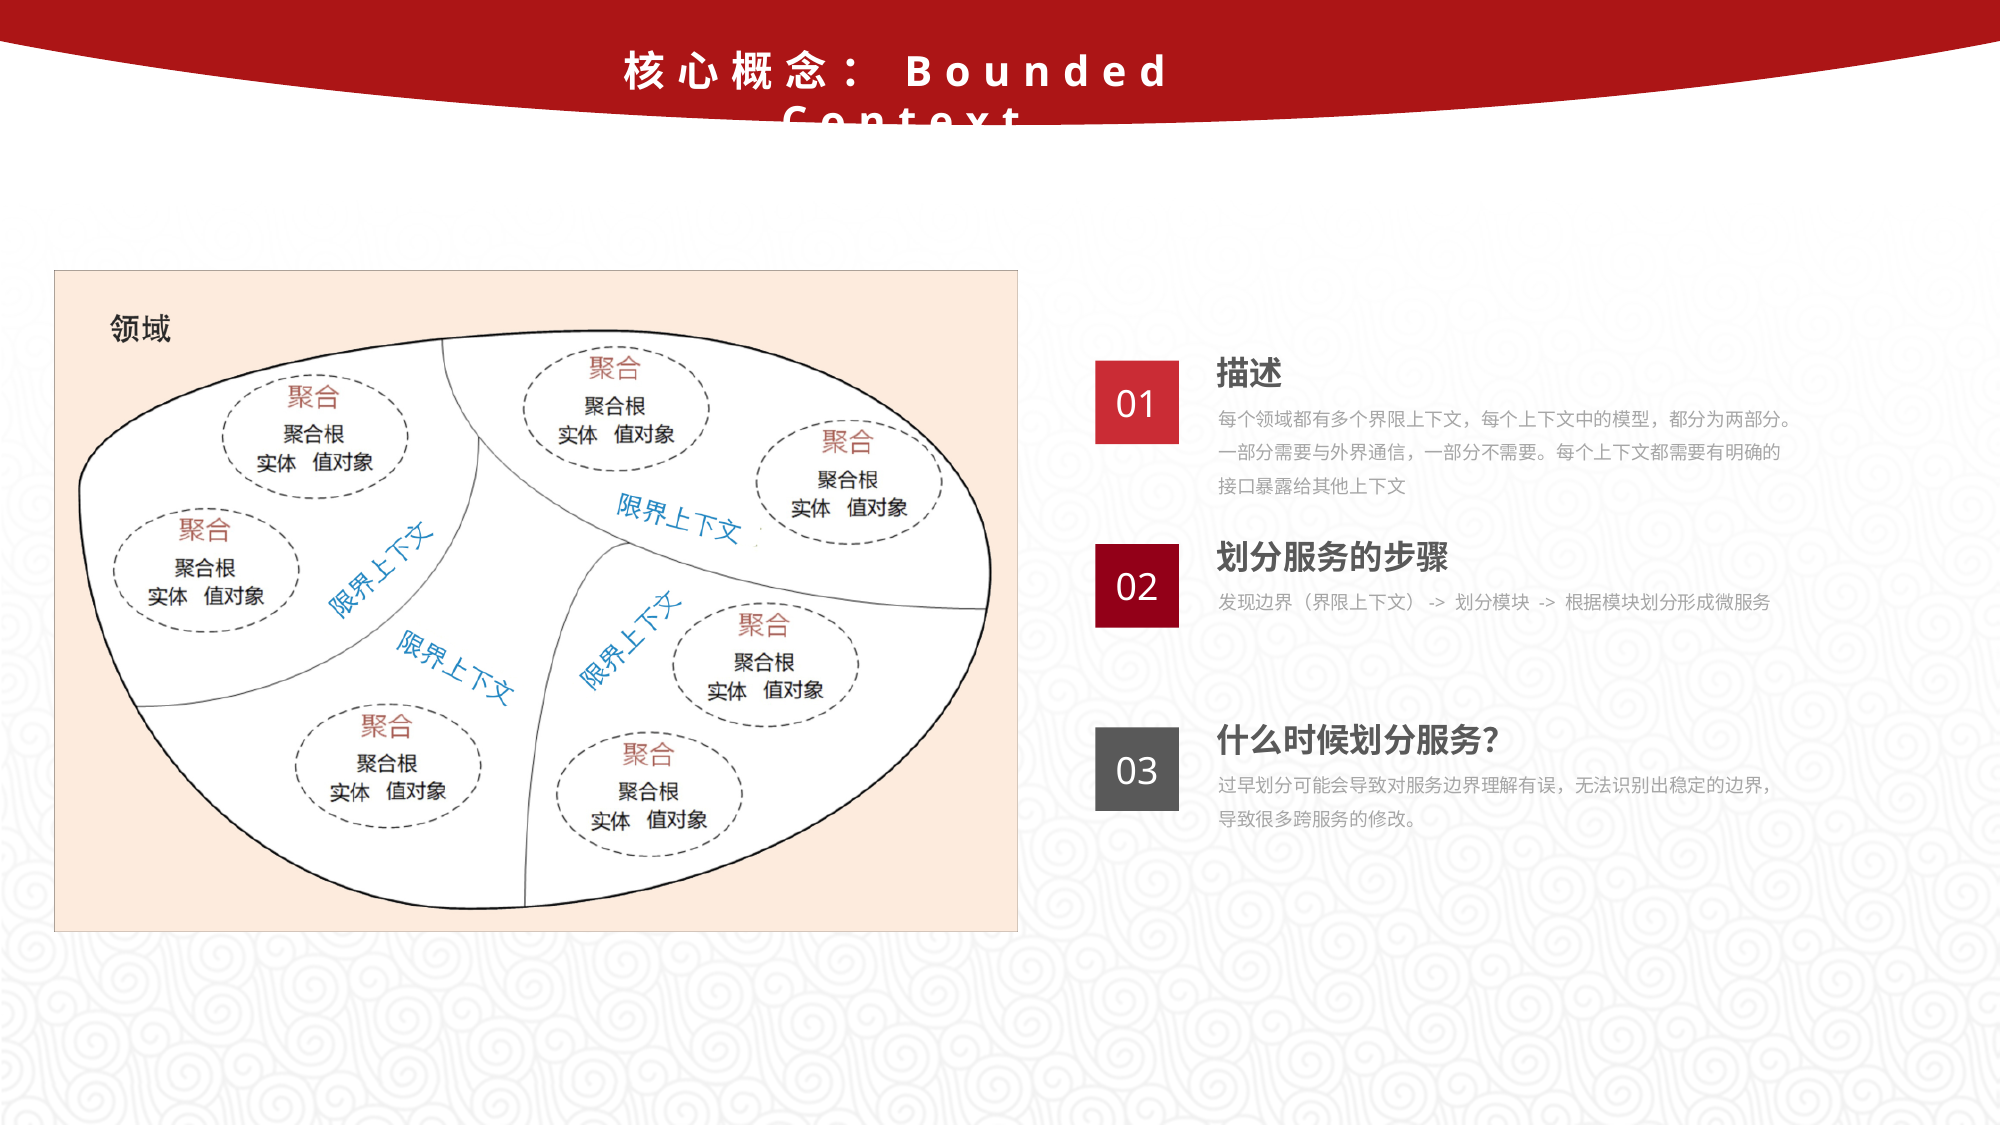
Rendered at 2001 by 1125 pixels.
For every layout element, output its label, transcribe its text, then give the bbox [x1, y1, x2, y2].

picture [54, 270, 1018, 932]
text_box 核心概念：Bounded Context [597, 36, 1204, 152]
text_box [1202, 528, 1809, 656]
text_box 01 [1094, 360, 1180, 445]
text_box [1202, 345, 1809, 507]
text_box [1202, 711, 1809, 839]
text_box 03 [1094, 726, 1180, 812]
text_box 02 [1094, 543, 1180, 629]
